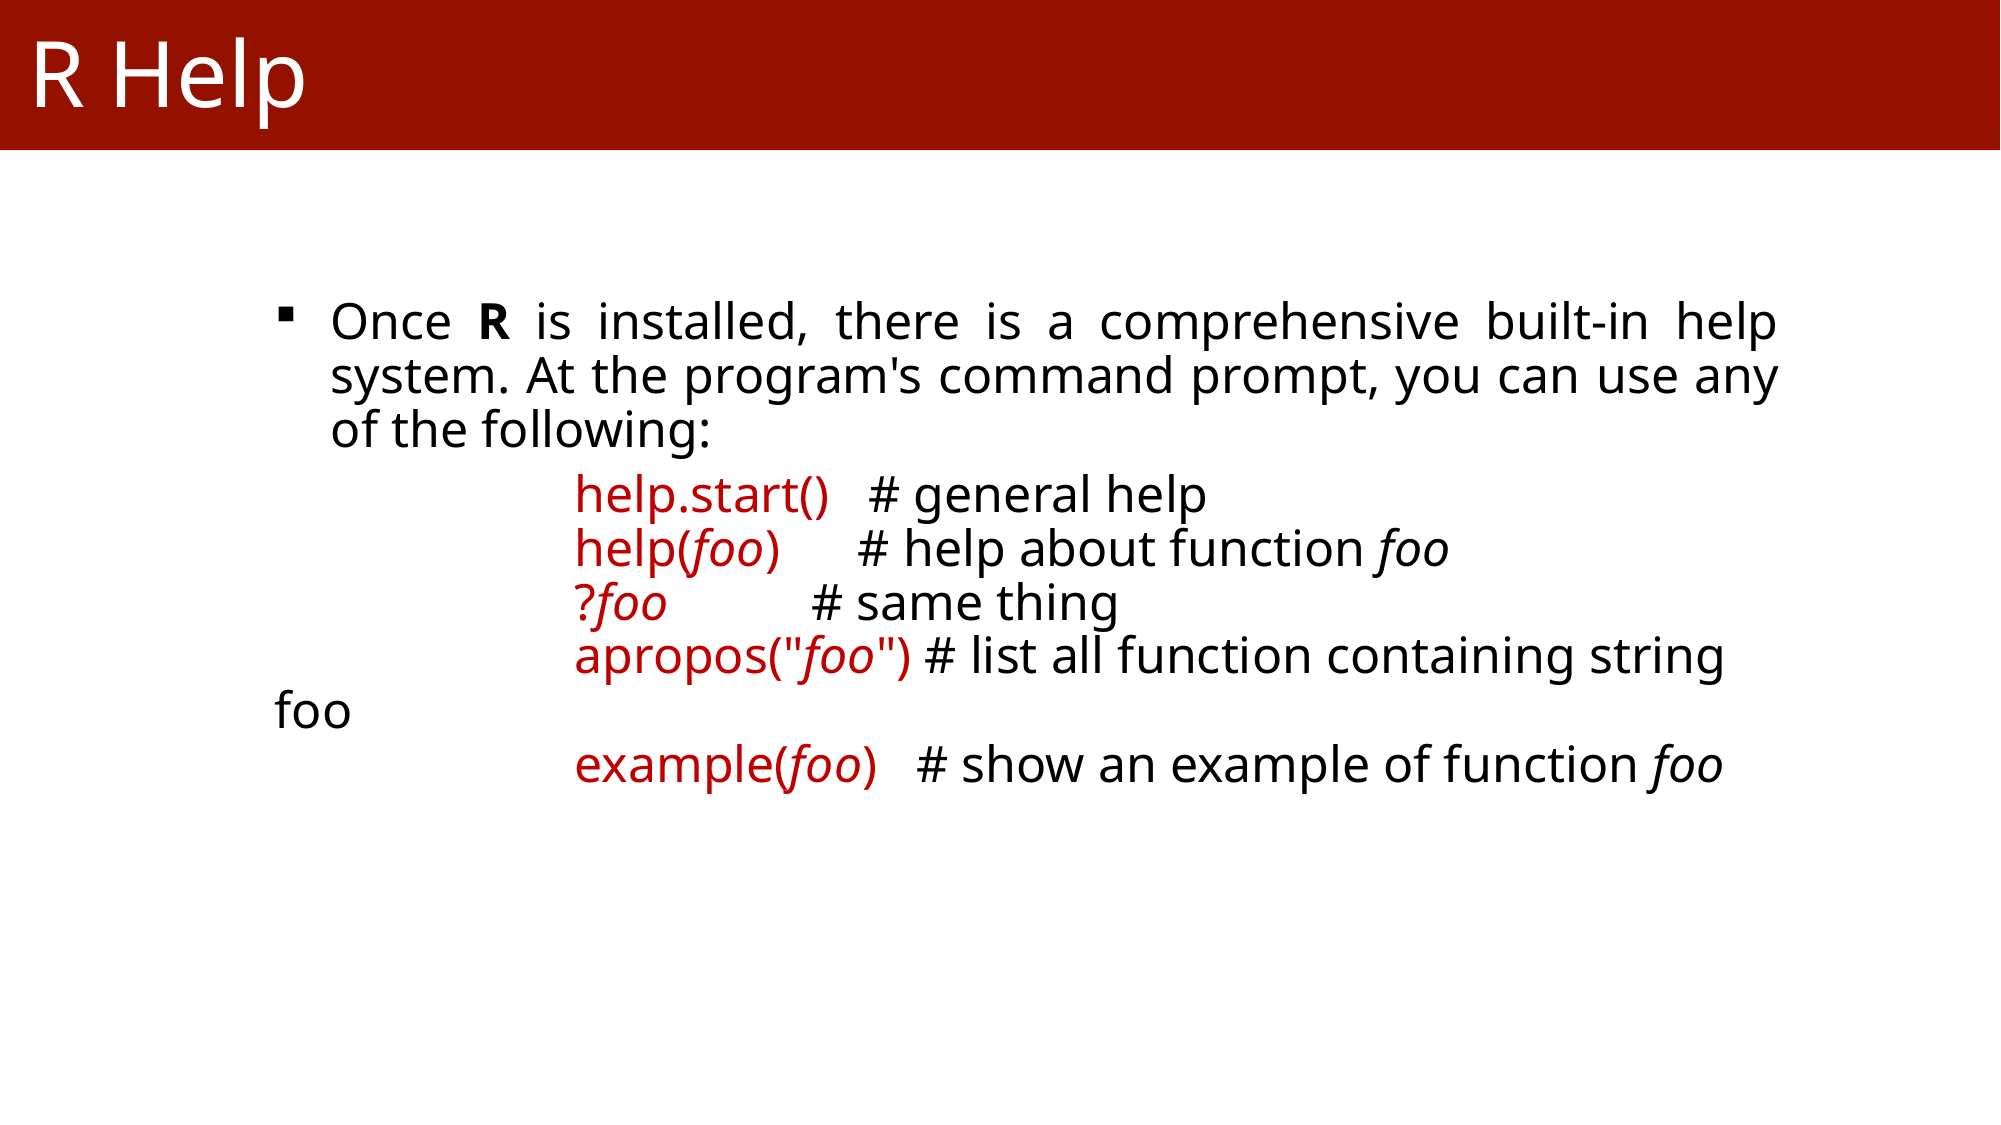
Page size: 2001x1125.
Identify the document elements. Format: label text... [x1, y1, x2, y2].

subtitle Once R is installed, there is a comprehensive built-in help system. At the program's command prompt, you can use any of the following: help.start() # general help help(foo) # help about function foo ?foo # same thing apropos("foo") # list all function containing string foo example(foo) # show an example of function foo [184, 289, 1795, 943]
text_box R Help [13, 8, 1158, 134]
text_box [0, 0, 2000, 150]
